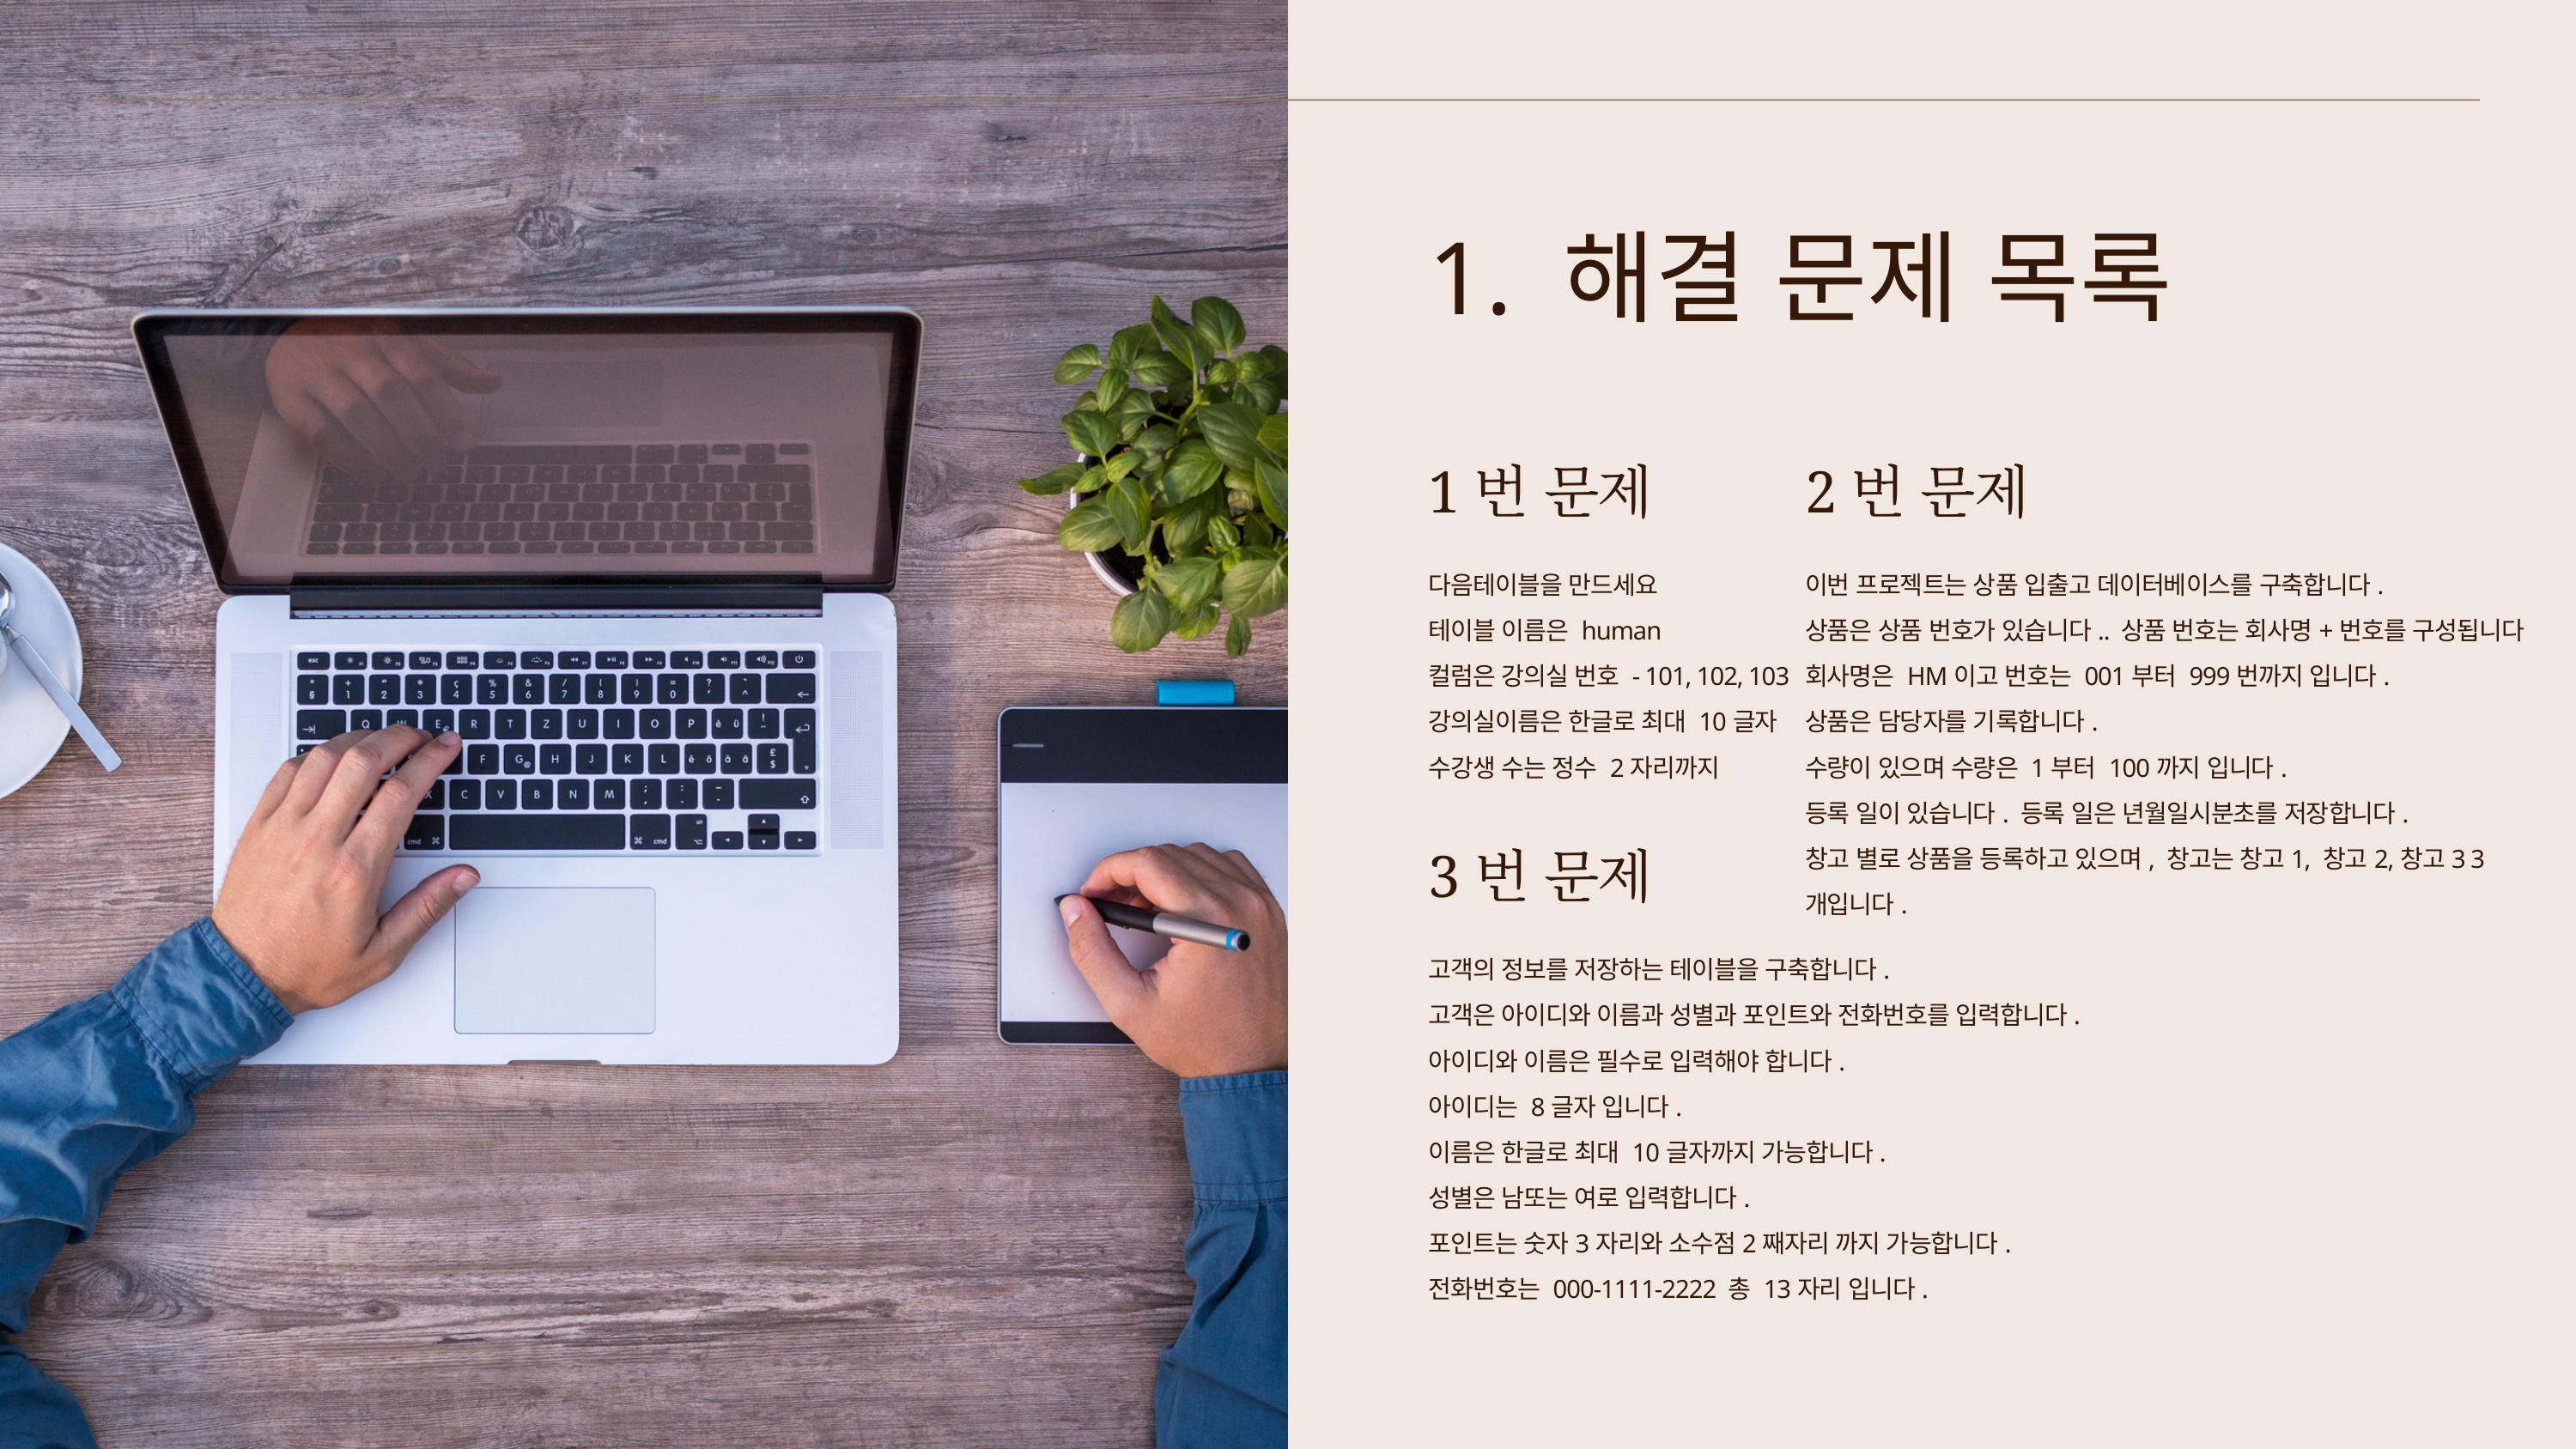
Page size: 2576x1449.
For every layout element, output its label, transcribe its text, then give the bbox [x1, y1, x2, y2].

text_box [0, 0, 1288, 1449]
text_box 고객의 정보를 저장하는 테이블을 구축합니다. 고객은 아이디와 이름과 성별과 포인트와 전화번호를 입력합니다. 아이디와 이름은 필수로 입력해야 합니다. 아이디는 8글자 입니다. 이름은 한글로 최대 10글자까지 가능합니다. 성별은 남또는 여로 입력합니다. 포인트는 숫자3자리와 소수점2째자리 까지 가능합니다. 전화번호는 000-1111-2222 총 13자리 입니다. [1428, 938, 2406, 1304]
text_box 1번 문제 [1428, 435, 1803, 524]
text_box 3번 문제 [1428, 820, 2406, 909]
text_box 1. 해결 문제 목록 [1428, 201, 2480, 335]
text_box 이번 프로젝트는 상품 입출고 데이터베이스를 구축합니다. 상품은 상품 번호가 있습니다.. 상품 번호는 회사명+번호를 구성됩니다 회사명은 HM이고 번호는 001부터 999번까지 입니다. 상품은 담당자를 기록합니다. 수량이 있으며 수량은 1부터 100까지 입니다. 등록 일이 있습니다. 등록 일은 년월일시분초를 저장합니다. 창고 별로 상품을 등록하고 있으며, 창고는 창고1, 창고2,창고3 3개입니다. [1805, 554, 2545, 919]
text_box 2번 문제 [1805, 435, 2545, 524]
text_box 다음테이블을 만드세요 테이블 이름은 human 컬럼은 강의실 번호 - 101, 102, 103 강의실이름은 한글로 최대 10글자 수강생 수는 정수 2자리까지 [1428, 554, 1803, 782]
